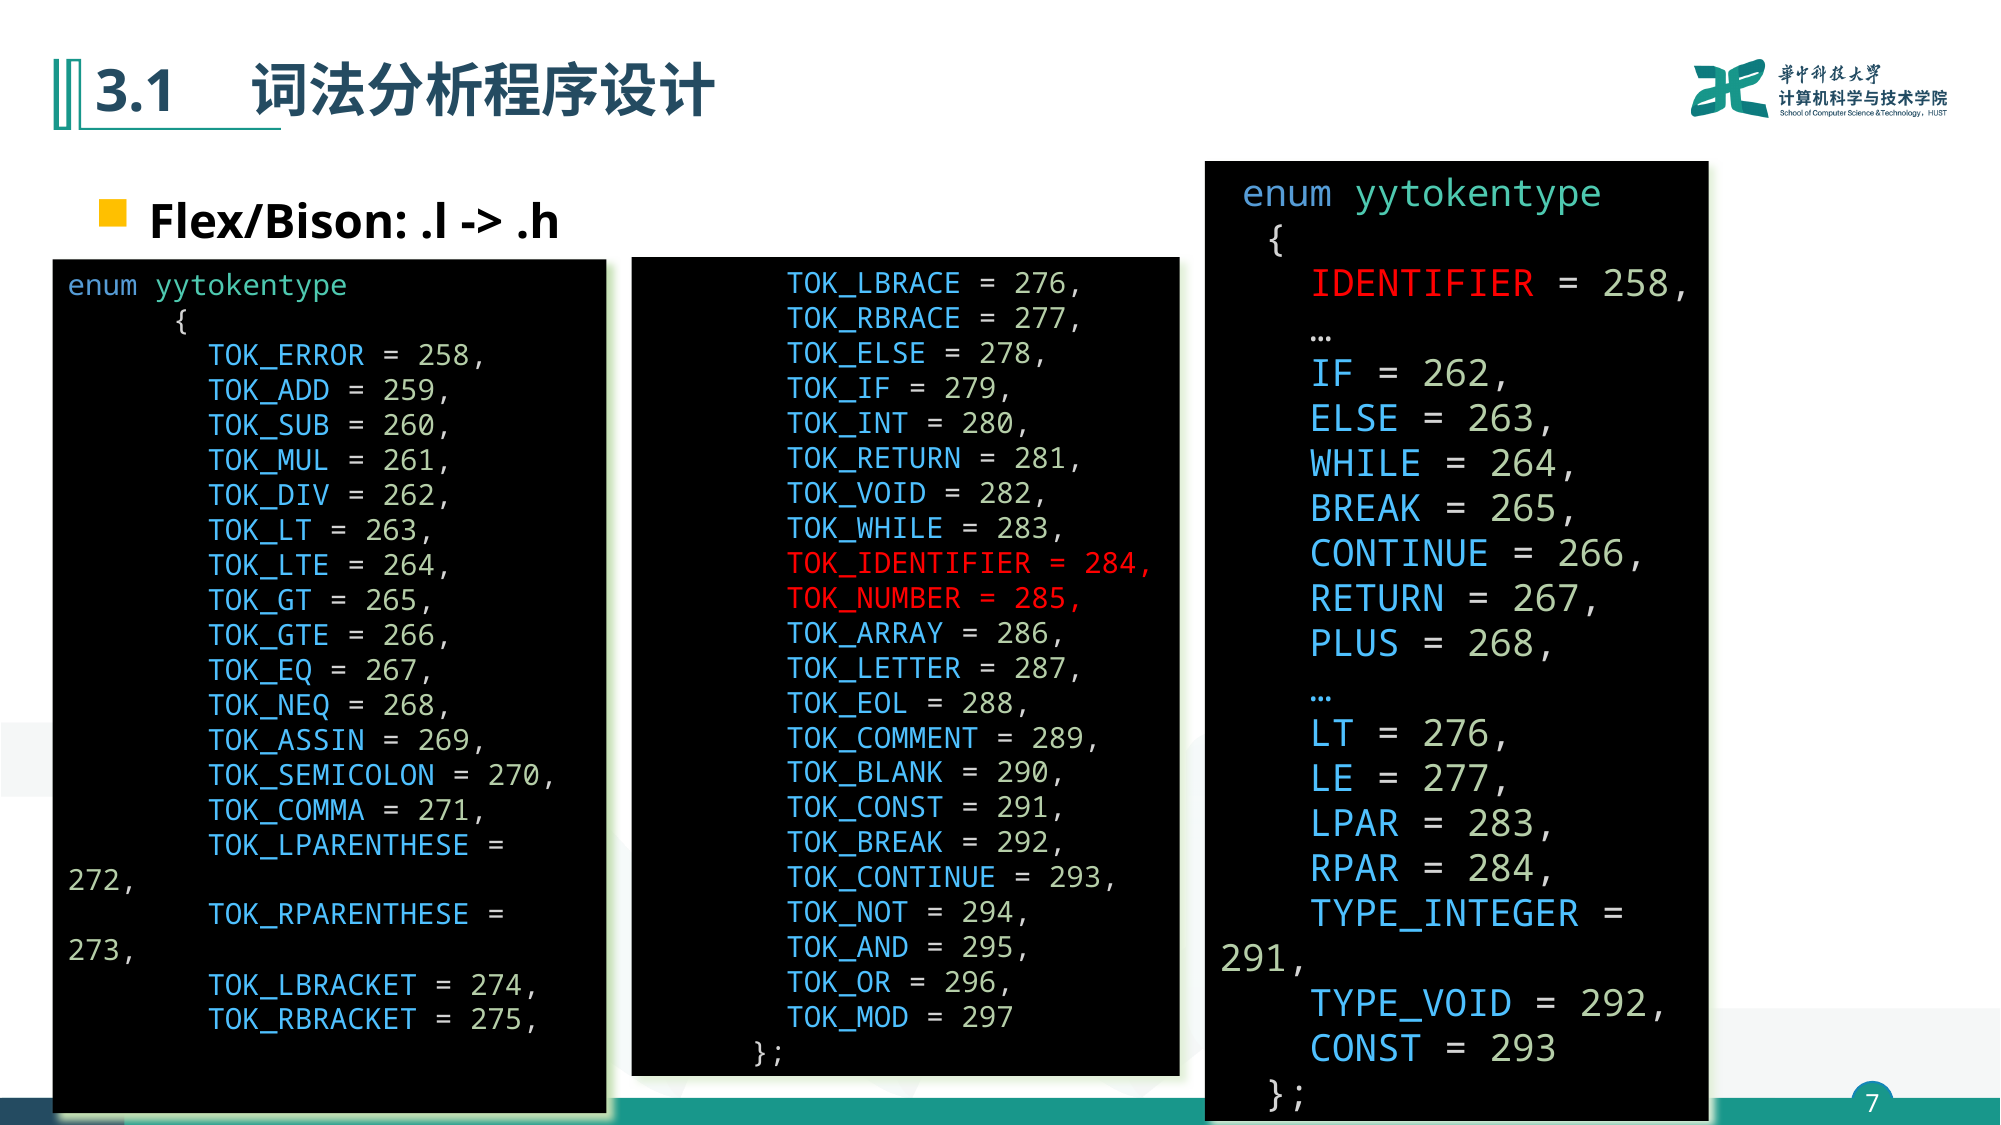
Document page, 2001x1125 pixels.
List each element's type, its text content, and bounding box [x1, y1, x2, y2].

text_box enum yytokentype { IDENTIFIER = 258, … IF = 262, ELSE = 263, WHILE = 264, BREAK = 265, CONTINUE = 266, RETURN = 267, PLUS = 268, … LT = 276, LE = 277, LPAR = 283, RPAR = 284, TYPE_INTEGER = 291, TYPE_VOID = 292, CONST = 293 }; [1204, 161, 1709, 1121]
text_box enum yytokentype { TOK_ERROR = 258, TOK_ADD = 259, TOK_SUB = 260, TOK_MUL = 261, TOK_DIV = 262, TOK_LT = 263, TOK_LTE = 264, TOK_GT = 265, TOK_GTE = 266, TOK_EQ = 267, TOK_NEQ = 268, TOK_ASSIN = 269, TOK_SEMICOLON = 270, TOK_COMMA = 271, TOK_LPARENTHESE = 272, TOK_RPARENTHESE = 273, TOK_LBRACKET = 274, TOK_RBRACKET = 275, [52, 259, 607, 1114]
picture [1805, 59, 1947, 118]
list Flex/Bison: .l -> .h [80, 154, 1805, 256]
text_box TOK_LBRACE = 276, TOK_RBRACE = 277, TOK_ELSE = 278, TOK_IF = 279, TOK_INT = 280, TOK_RETURN = 281, TOK_VOID = 282, TOK_WHILE = 283, TOK_IDENTIFIER = 284, TOK_NUMBER = 285, TOK_ARRAY = 286, TOK_LETTER = 287, TOK_EOL = 288, TOK_COMMENT = 289, TOK_BLANK = 290, TOK_CONST = 291, TOK_BREAK = 292, TOK_CONTINUE = 293, TOK_NOT = 294, TOK_AND = 295, TOK_OR = 296, TOK_MOD = 297 }; [631, 257, 1180, 1076]
title 3.1 词法分析程序设计 [80, 42, 1805, 144]
